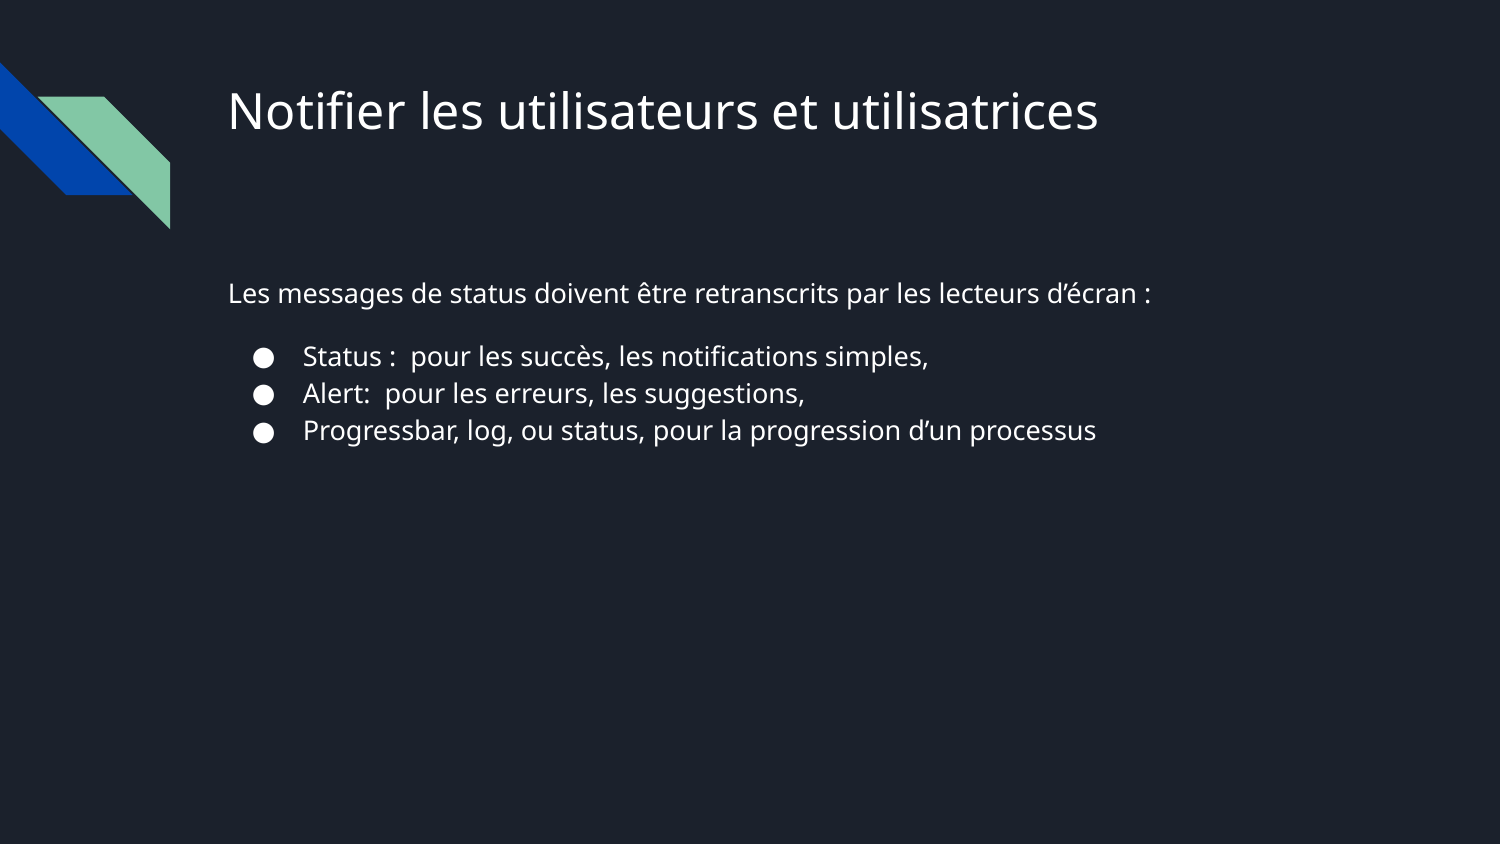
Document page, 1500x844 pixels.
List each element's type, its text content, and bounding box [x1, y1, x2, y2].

title Notifier les utilisateurs et utilisatrices [212, 64, 1368, 215]
list Les messages de status doivent être retranscrits par les lecteurs d’écran : Status : pour les succès, les notifications simples, Alert: pour les erreurs, les suggestions, Progressbar, log, ou status, pour la progression d’un processus [212, 257, 1368, 735]
